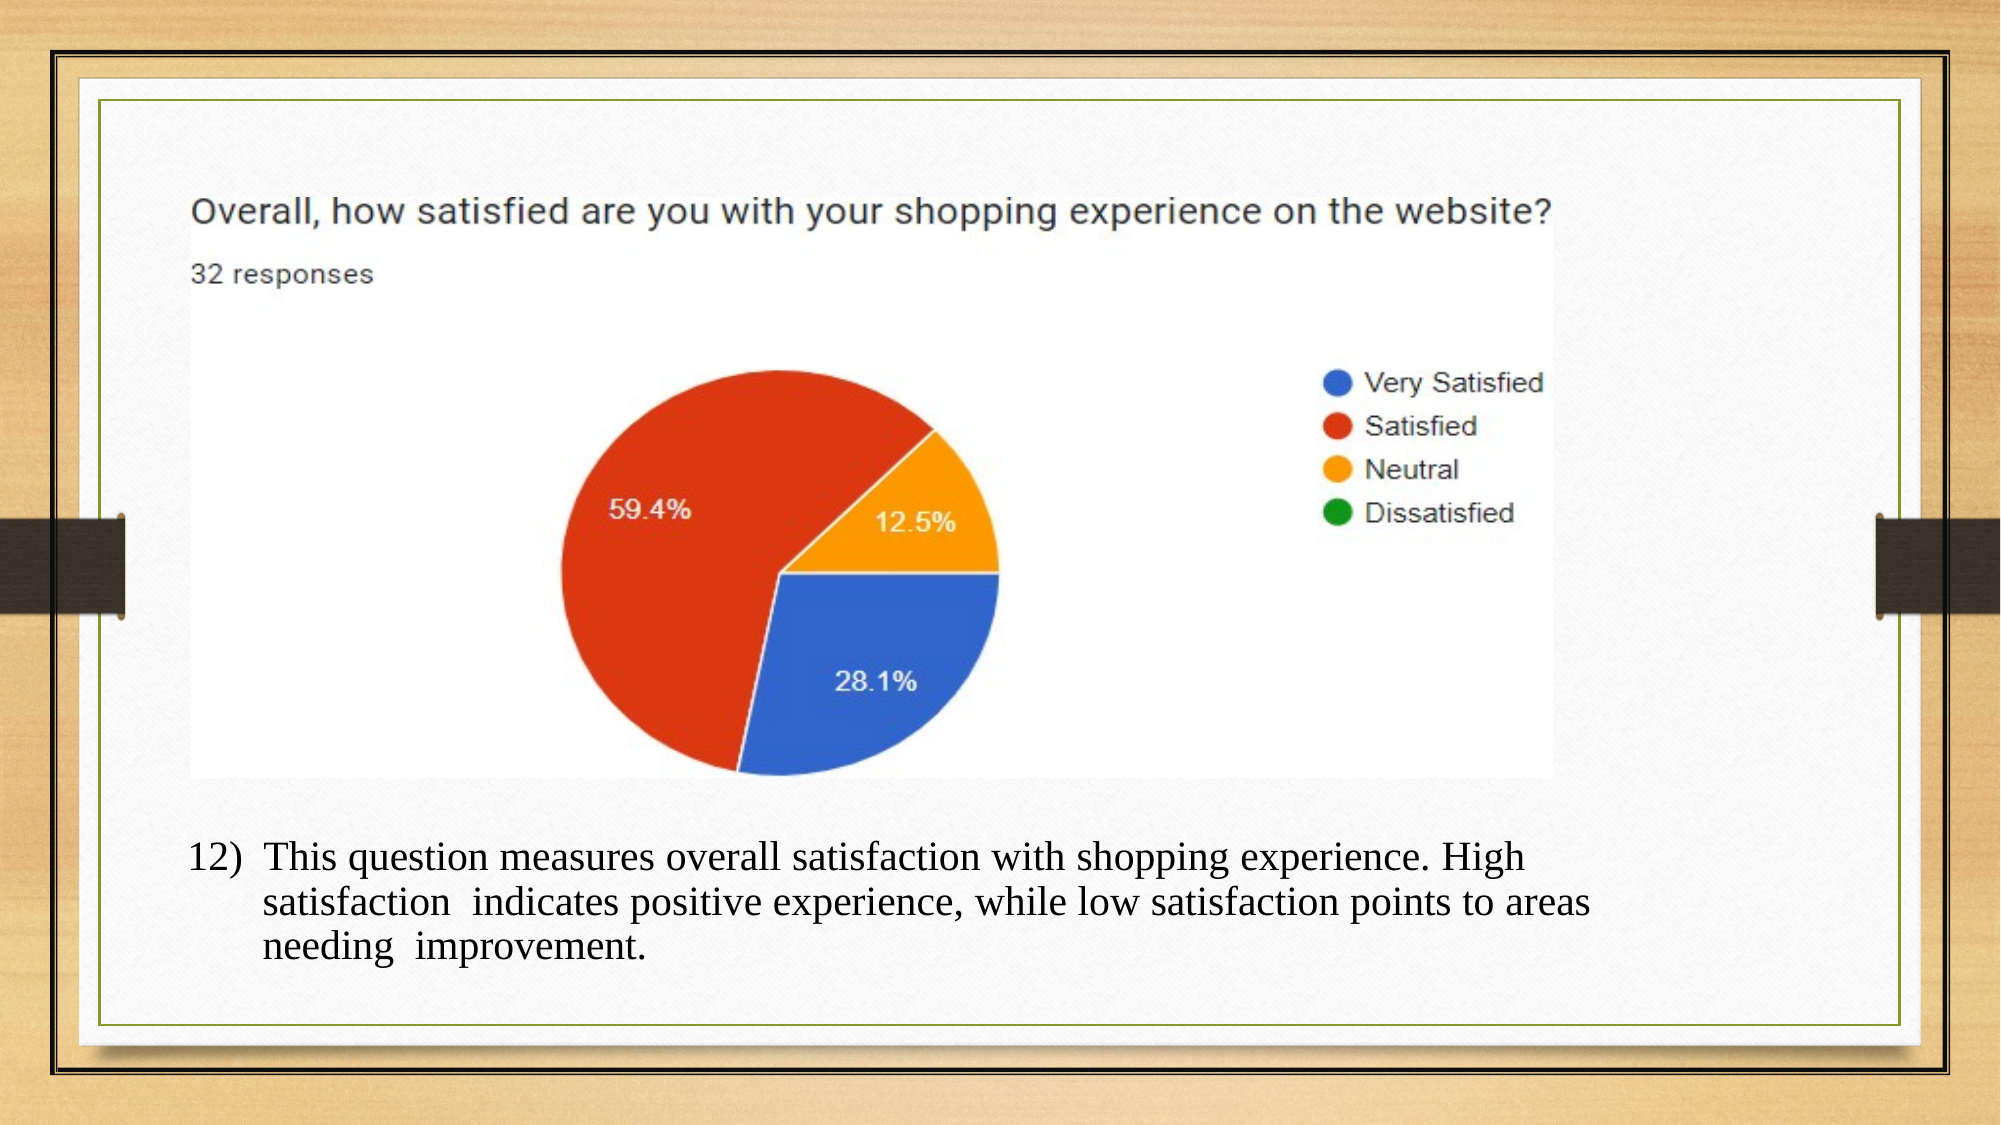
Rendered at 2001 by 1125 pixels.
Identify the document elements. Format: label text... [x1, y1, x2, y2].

text_box 12) This question measures overall satisfaction with shopping experience. High satisfaction indicates positive experience, while low satisfaction points to areas needing improvement. [185, 827, 1726, 969]
picture [0, 0, 2001, 1125]
text_box [50, 49, 1951, 1076]
